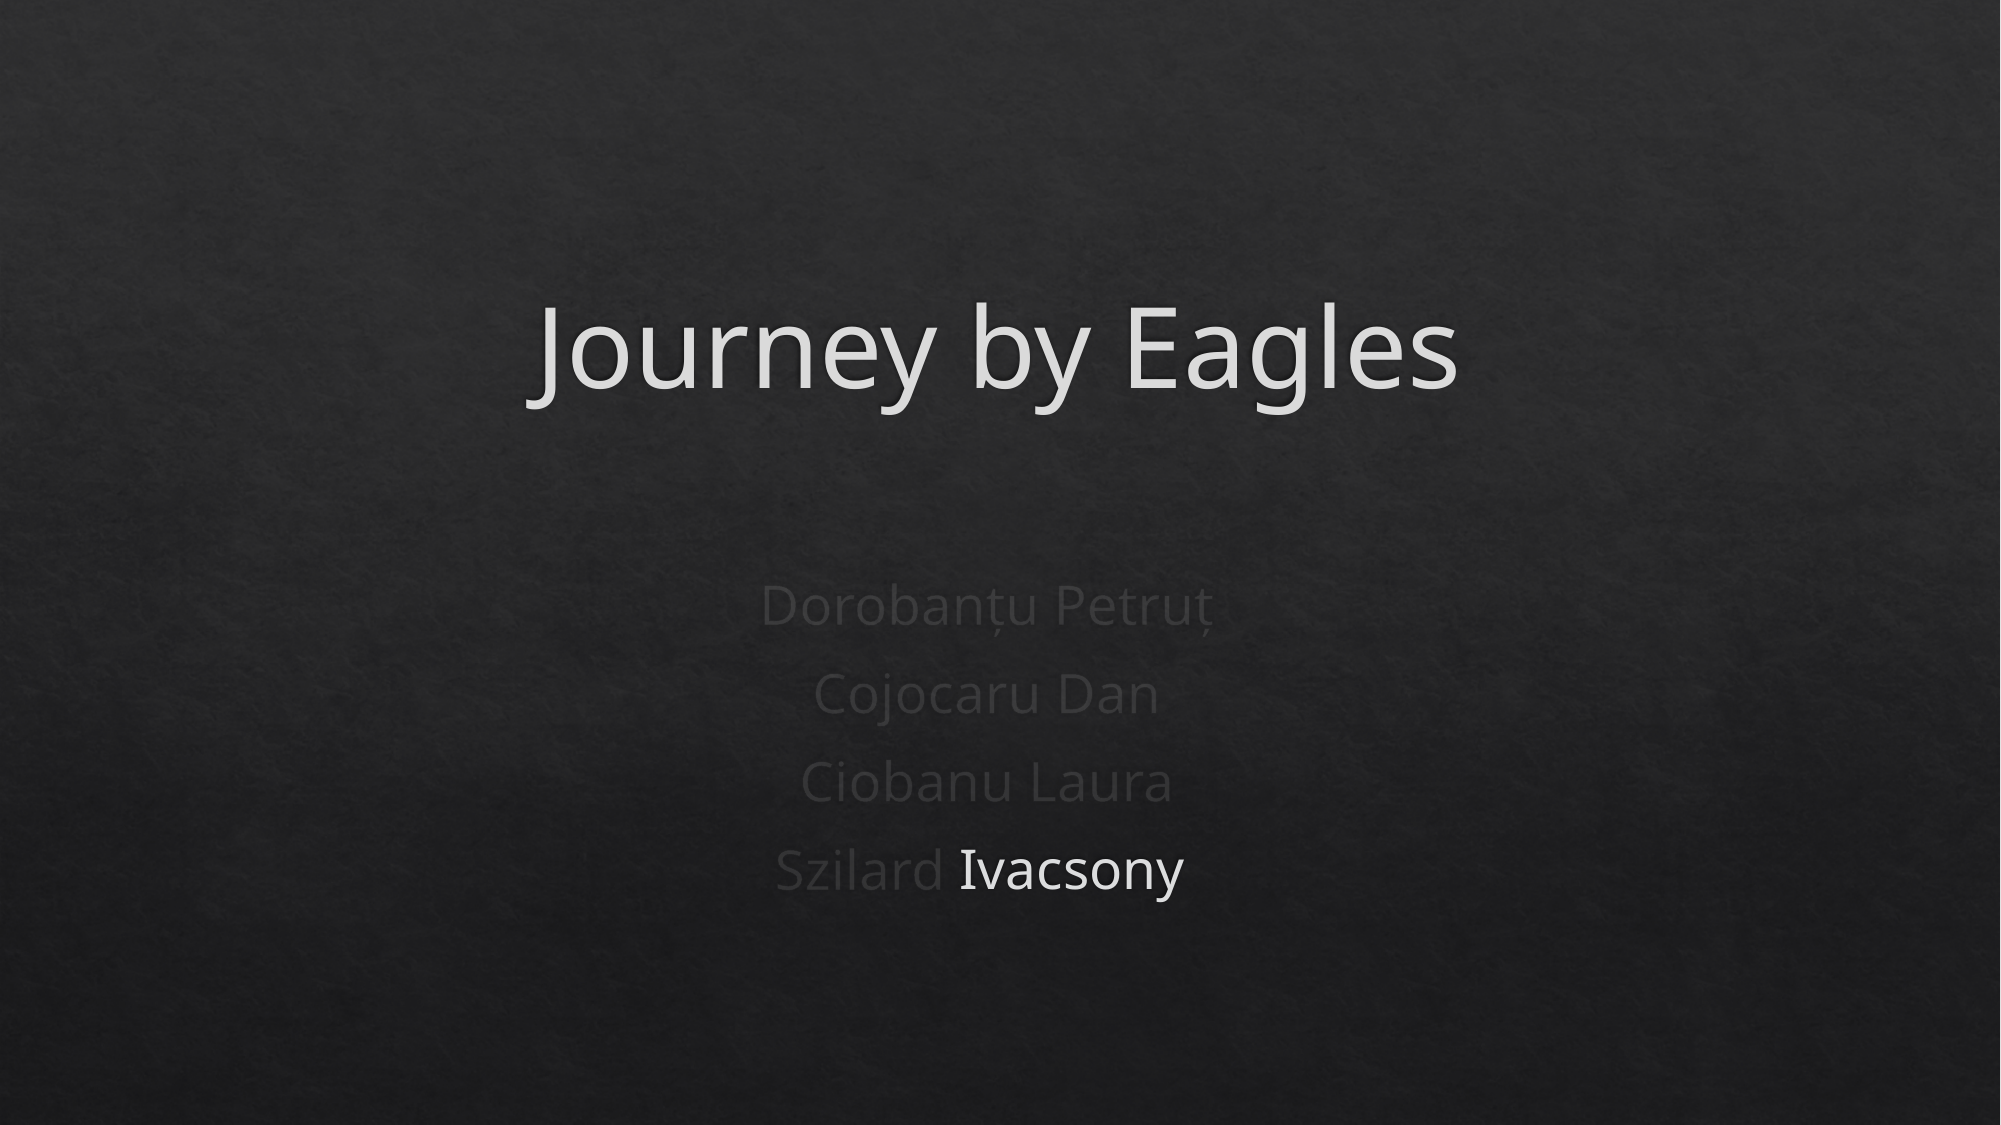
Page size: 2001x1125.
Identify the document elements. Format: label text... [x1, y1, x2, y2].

subtitle Dorobanțu Petruț Cojocaru Dan Ciobanu Laura Szilard Ivacsony [279, 562, 1694, 912]
title Journey by Eagles [224, 118, 1774, 419]
